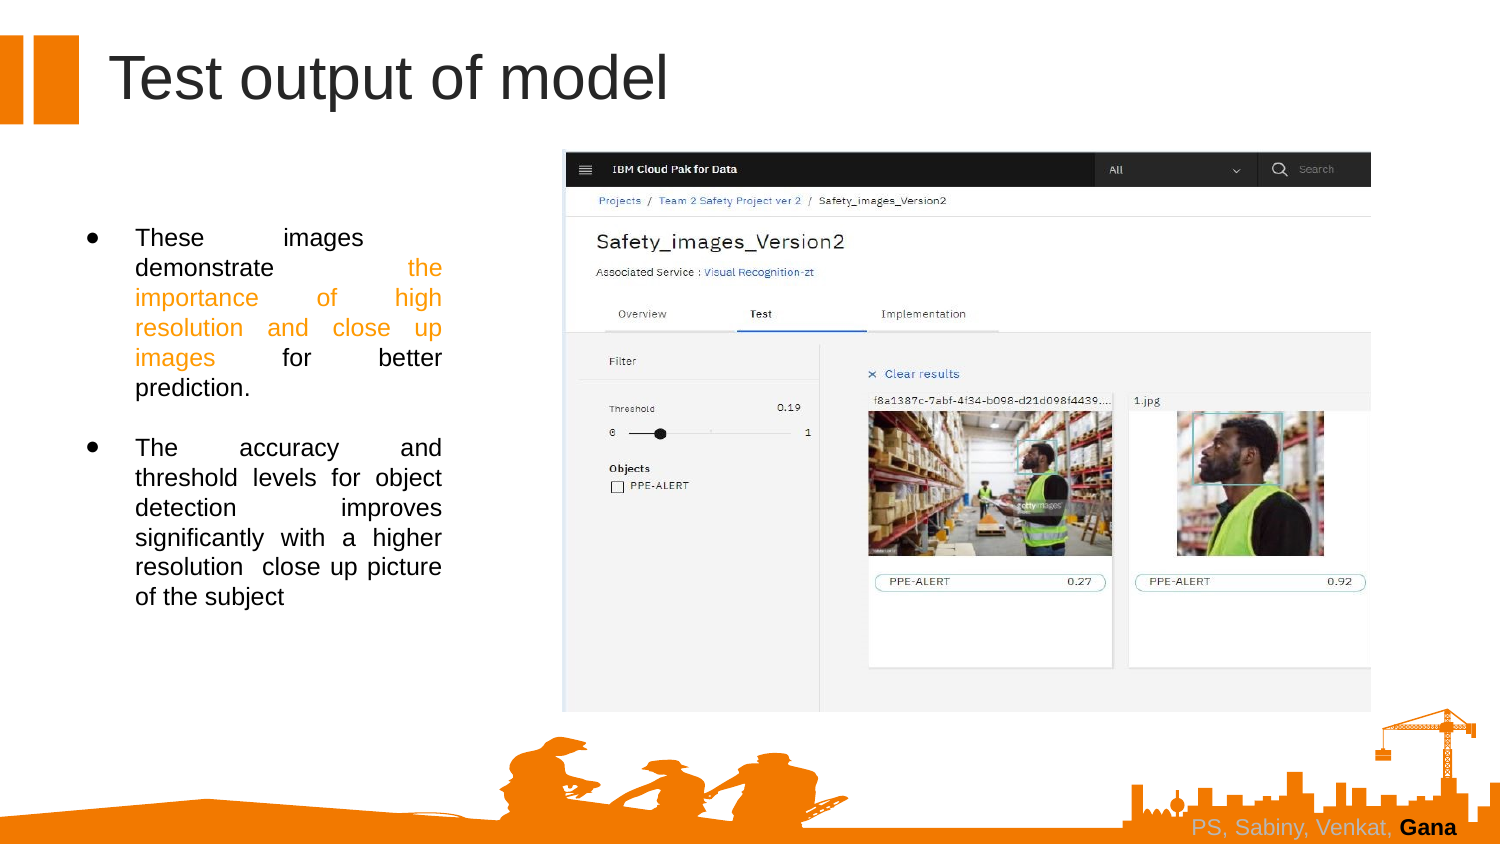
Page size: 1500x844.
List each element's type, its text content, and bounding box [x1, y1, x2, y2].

list Test output of model [97, 35, 1478, 125]
text_box [0, 736, 898, 844]
text_box PS, Sabiny, Venkat, Gana [1176, 799, 1486, 844]
text_box These images demonstrate the importance of high resolution and close up images for better prediction. The accuracy and threshold levels for object detection improves significantly with a higher resolution close up picture of the subject [45, 206, 458, 761]
picture [562, 149, 1371, 712]
